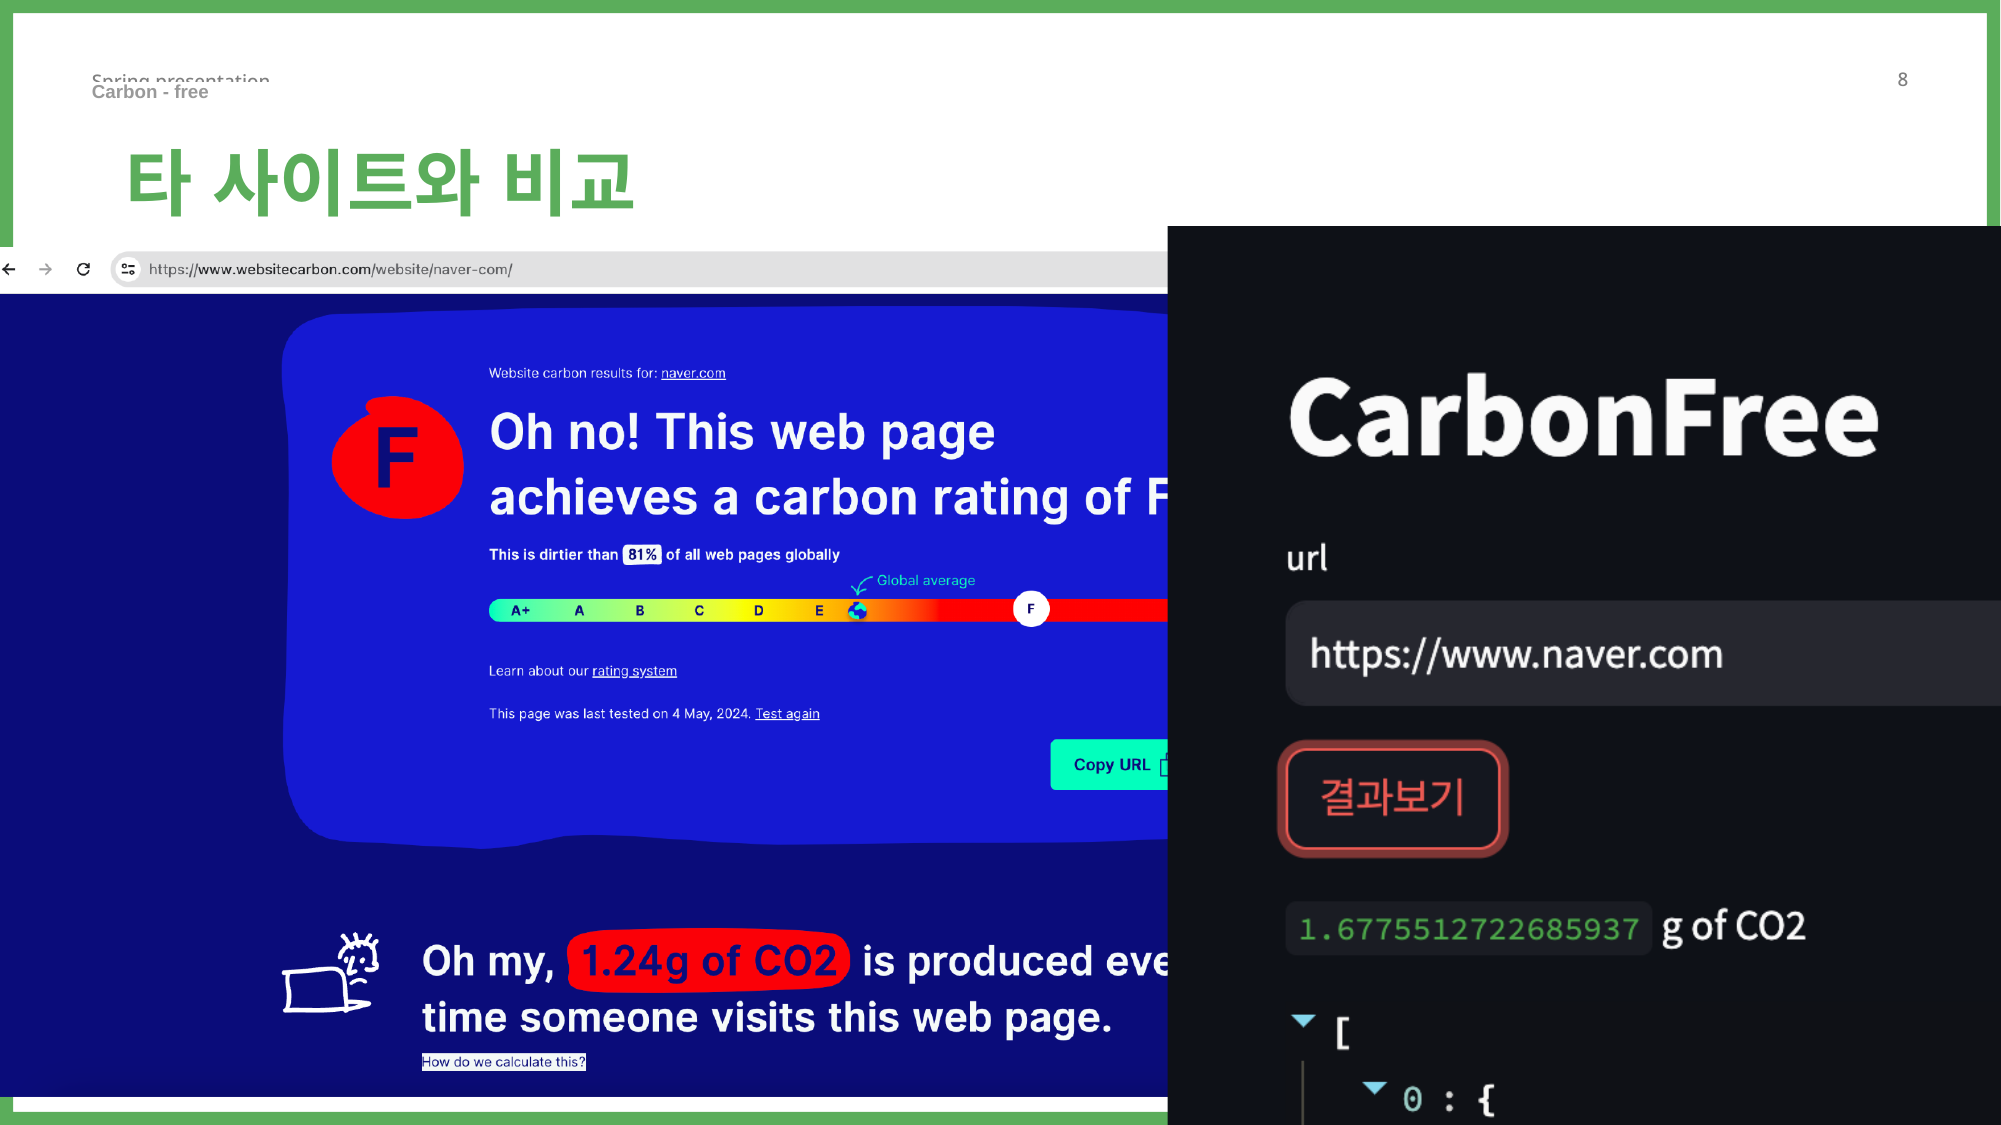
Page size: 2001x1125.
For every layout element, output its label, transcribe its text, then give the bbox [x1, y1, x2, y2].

text_box Carbon - free ㅤ ㅤ [91, 69, 300, 171]
text_box 타 사이트와 비교 [125, 137, 871, 226]
picture [0, 225, 2001, 1125]
